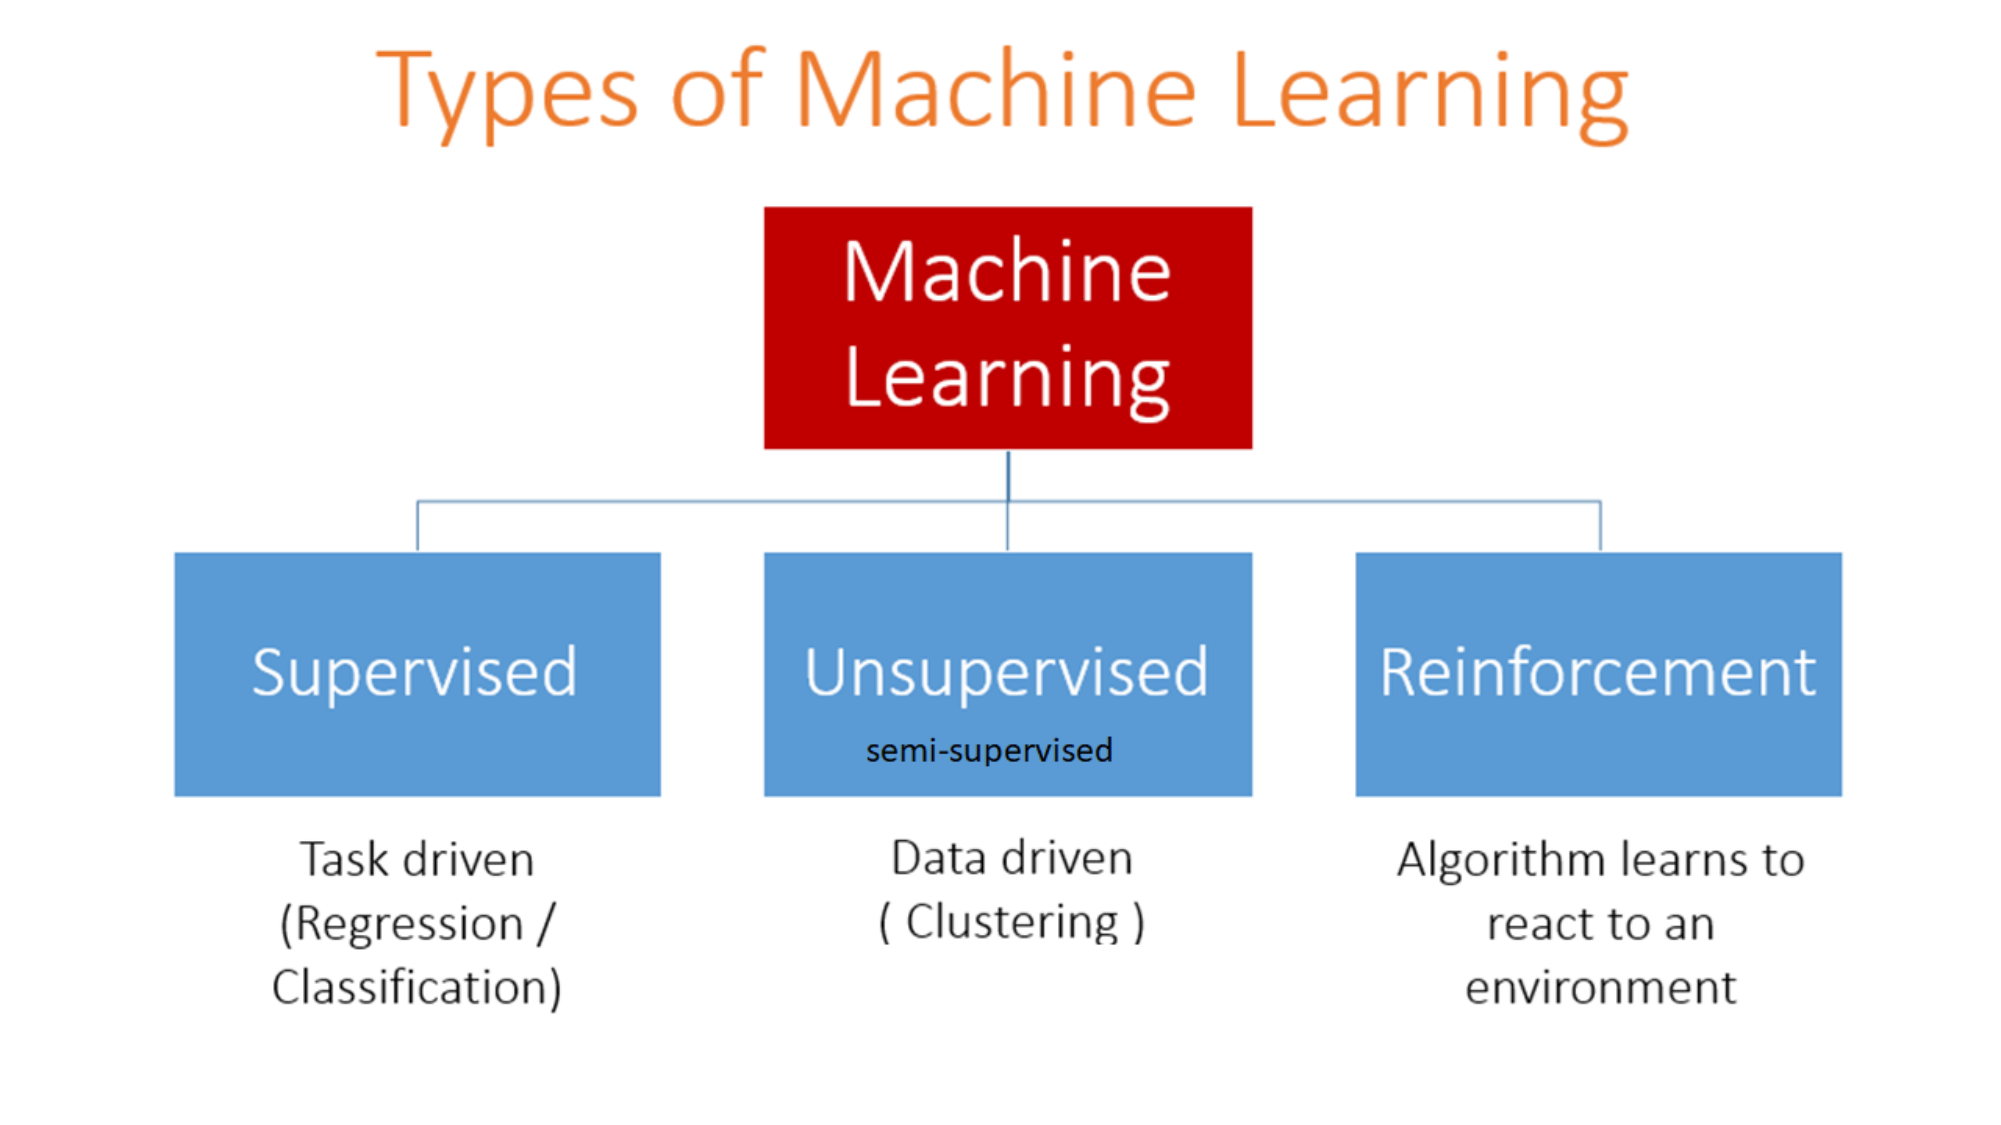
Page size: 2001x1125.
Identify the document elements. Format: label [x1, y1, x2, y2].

picture [141, 30, 1859, 1095]
